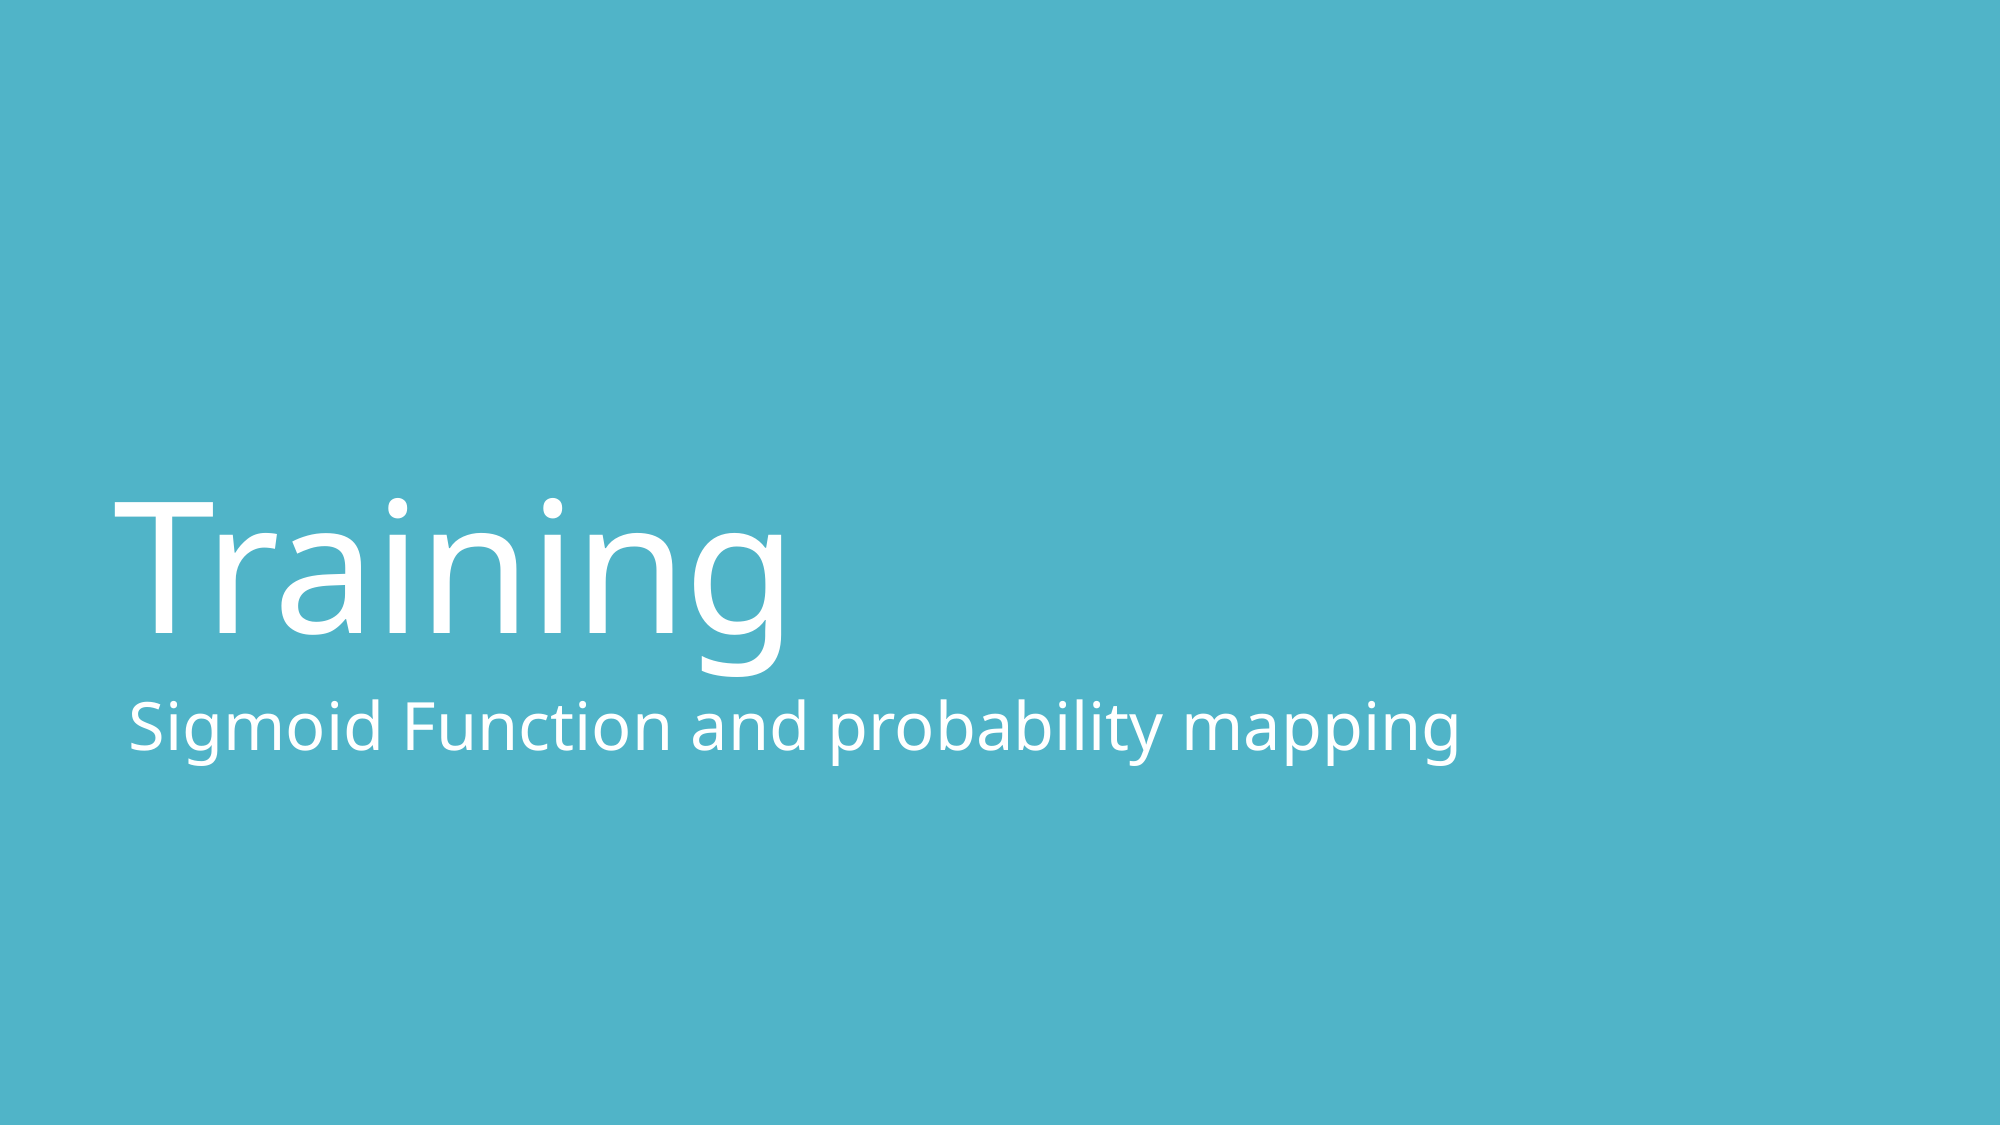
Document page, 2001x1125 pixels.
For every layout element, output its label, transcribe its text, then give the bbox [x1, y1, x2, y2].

subtitle Sigmoid Function and probability mapping [113, 688, 1628, 959]
title Training [98, 126, 1868, 677]
